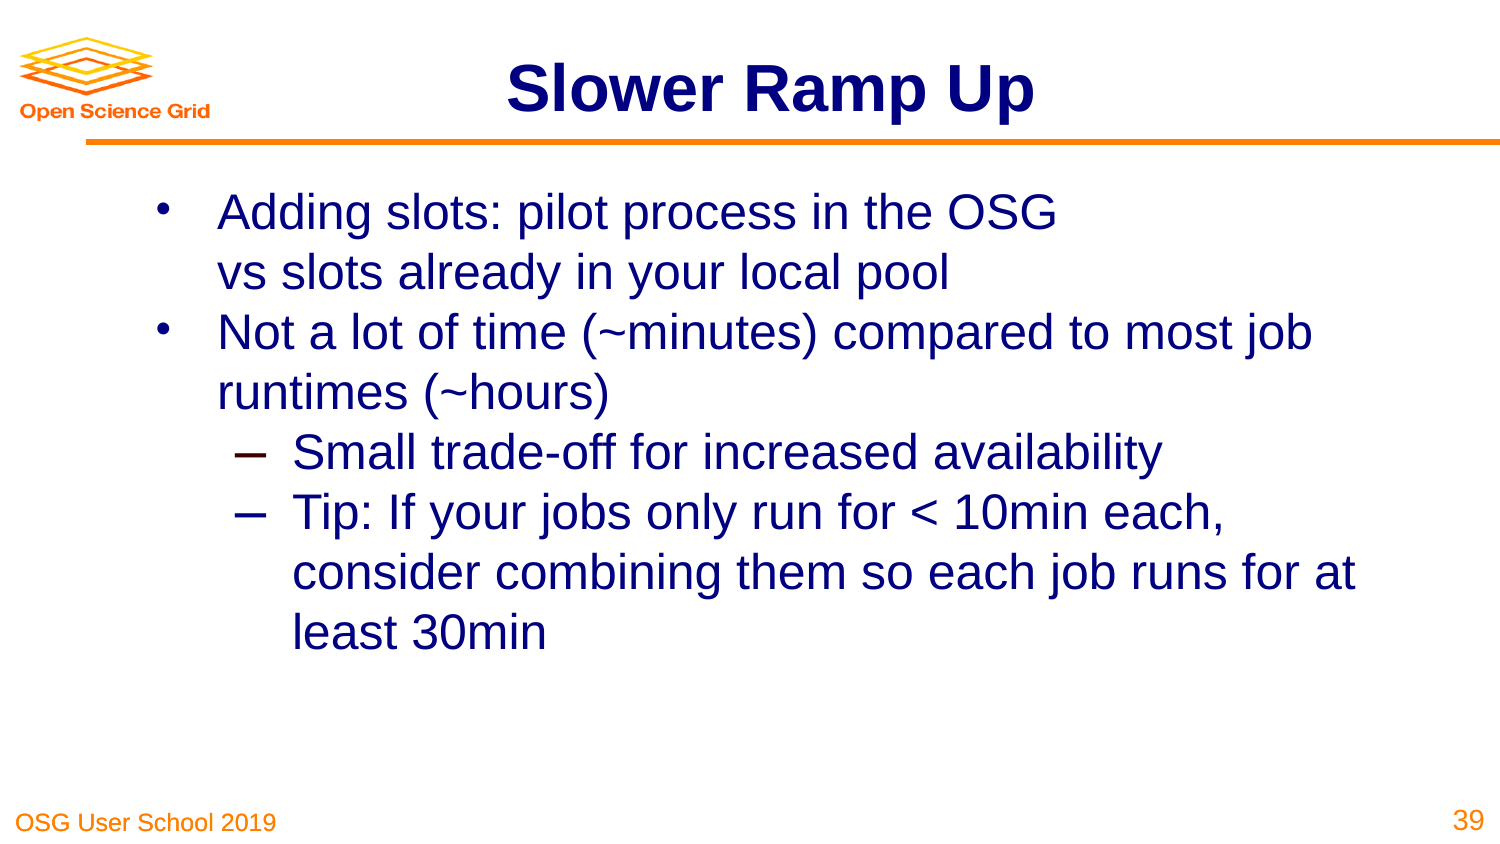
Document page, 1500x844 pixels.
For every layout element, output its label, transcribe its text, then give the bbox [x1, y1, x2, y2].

picture [0, 20, 201, 134]
slide_number ‹#› [1431, 787, 1500, 844]
title Slower Ramp Up [201, 14, 1342, 155]
list Adding slots: pilot process in the OSG vs slots already in your local pool Not a lot of time (~minutes) compared to most job runtimes (~hours) Small trade-off for increased availability Tip: If your jobs only run for < 10min each, consider combining them so each job runs for at least 30min [127, 164, 1403, 741]
